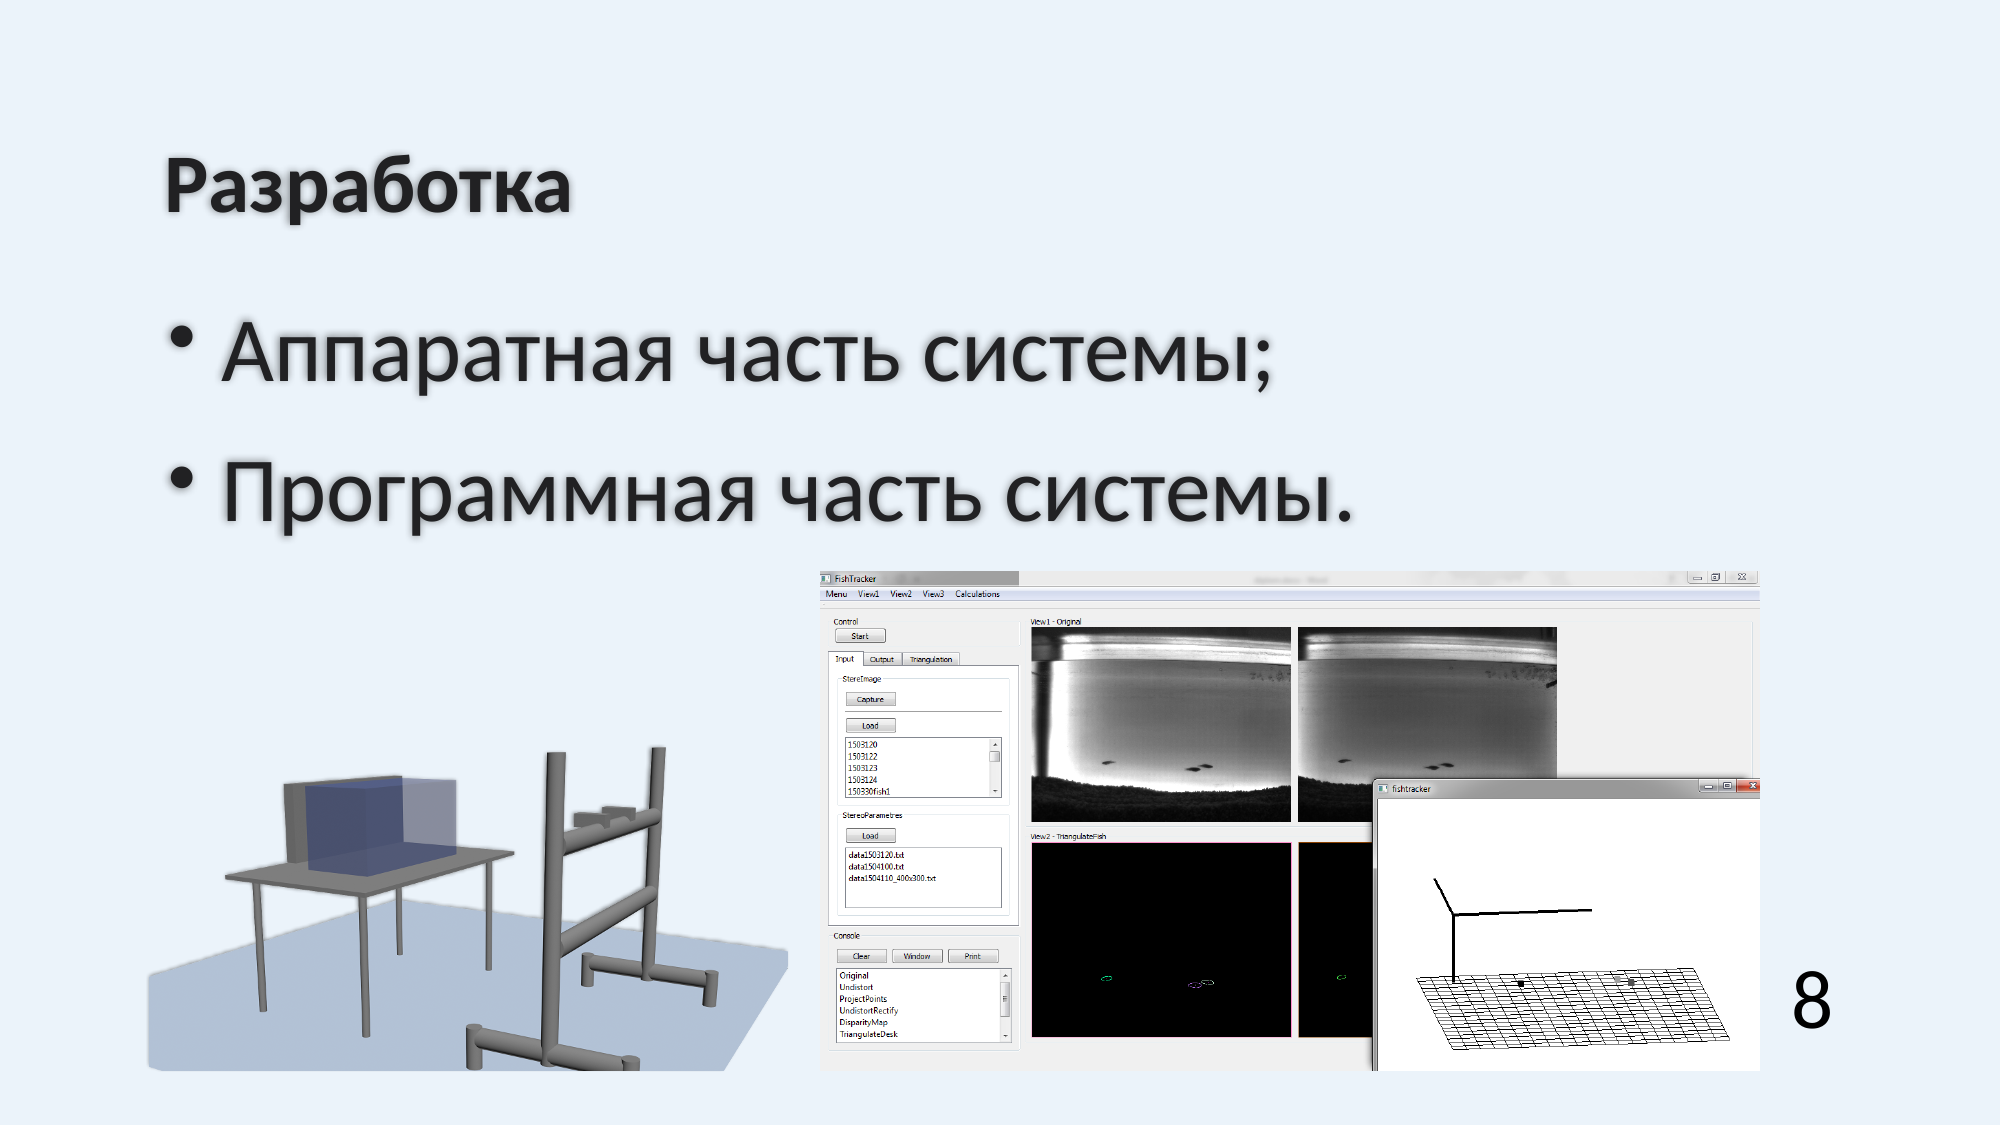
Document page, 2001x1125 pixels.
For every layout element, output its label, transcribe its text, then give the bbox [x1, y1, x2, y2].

picture [149, 711, 788, 1071]
slide_number 8 [1768, 965, 1849, 1025]
list Аппаратная часть системы; Программная часть системы. [149, 281, 1849, 712]
picture [819, 570, 1760, 1071]
title Разработка [149, 99, 1849, 260]
